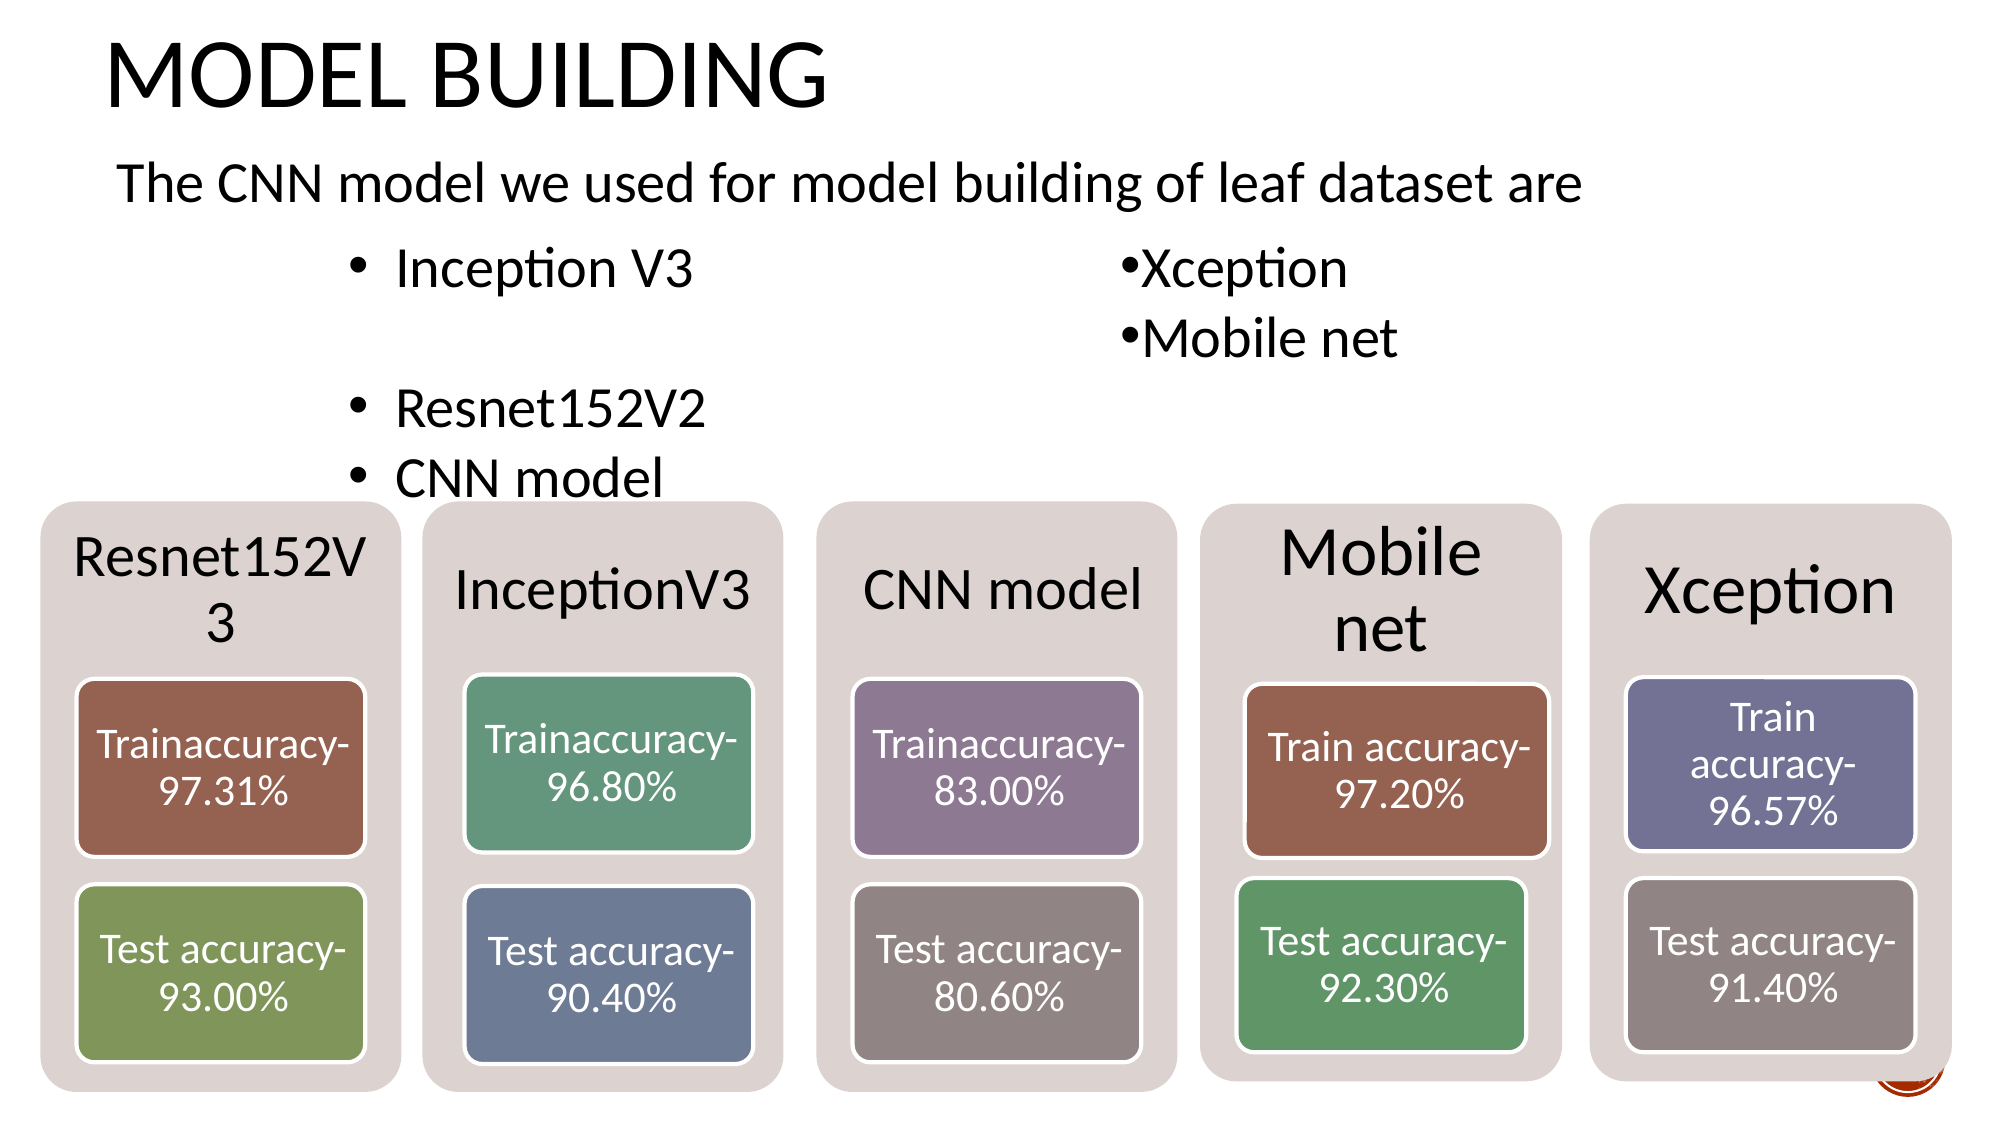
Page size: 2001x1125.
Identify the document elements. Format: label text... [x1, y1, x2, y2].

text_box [39, 500, 1179, 1093]
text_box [1199, 503, 1953, 1082]
text_box Xception Mobile net [1105, 222, 1655, 377]
text_box MODEL BUILDING [88, 0, 1741, 135]
text_box Inception V3 Resnet152V2 CNN model [333, 222, 1008, 493]
text_box The CNN model we used for model building of leaf dataset are [101, 136, 1828, 221]
slide_number [1855, 1084, 1961, 1089]
